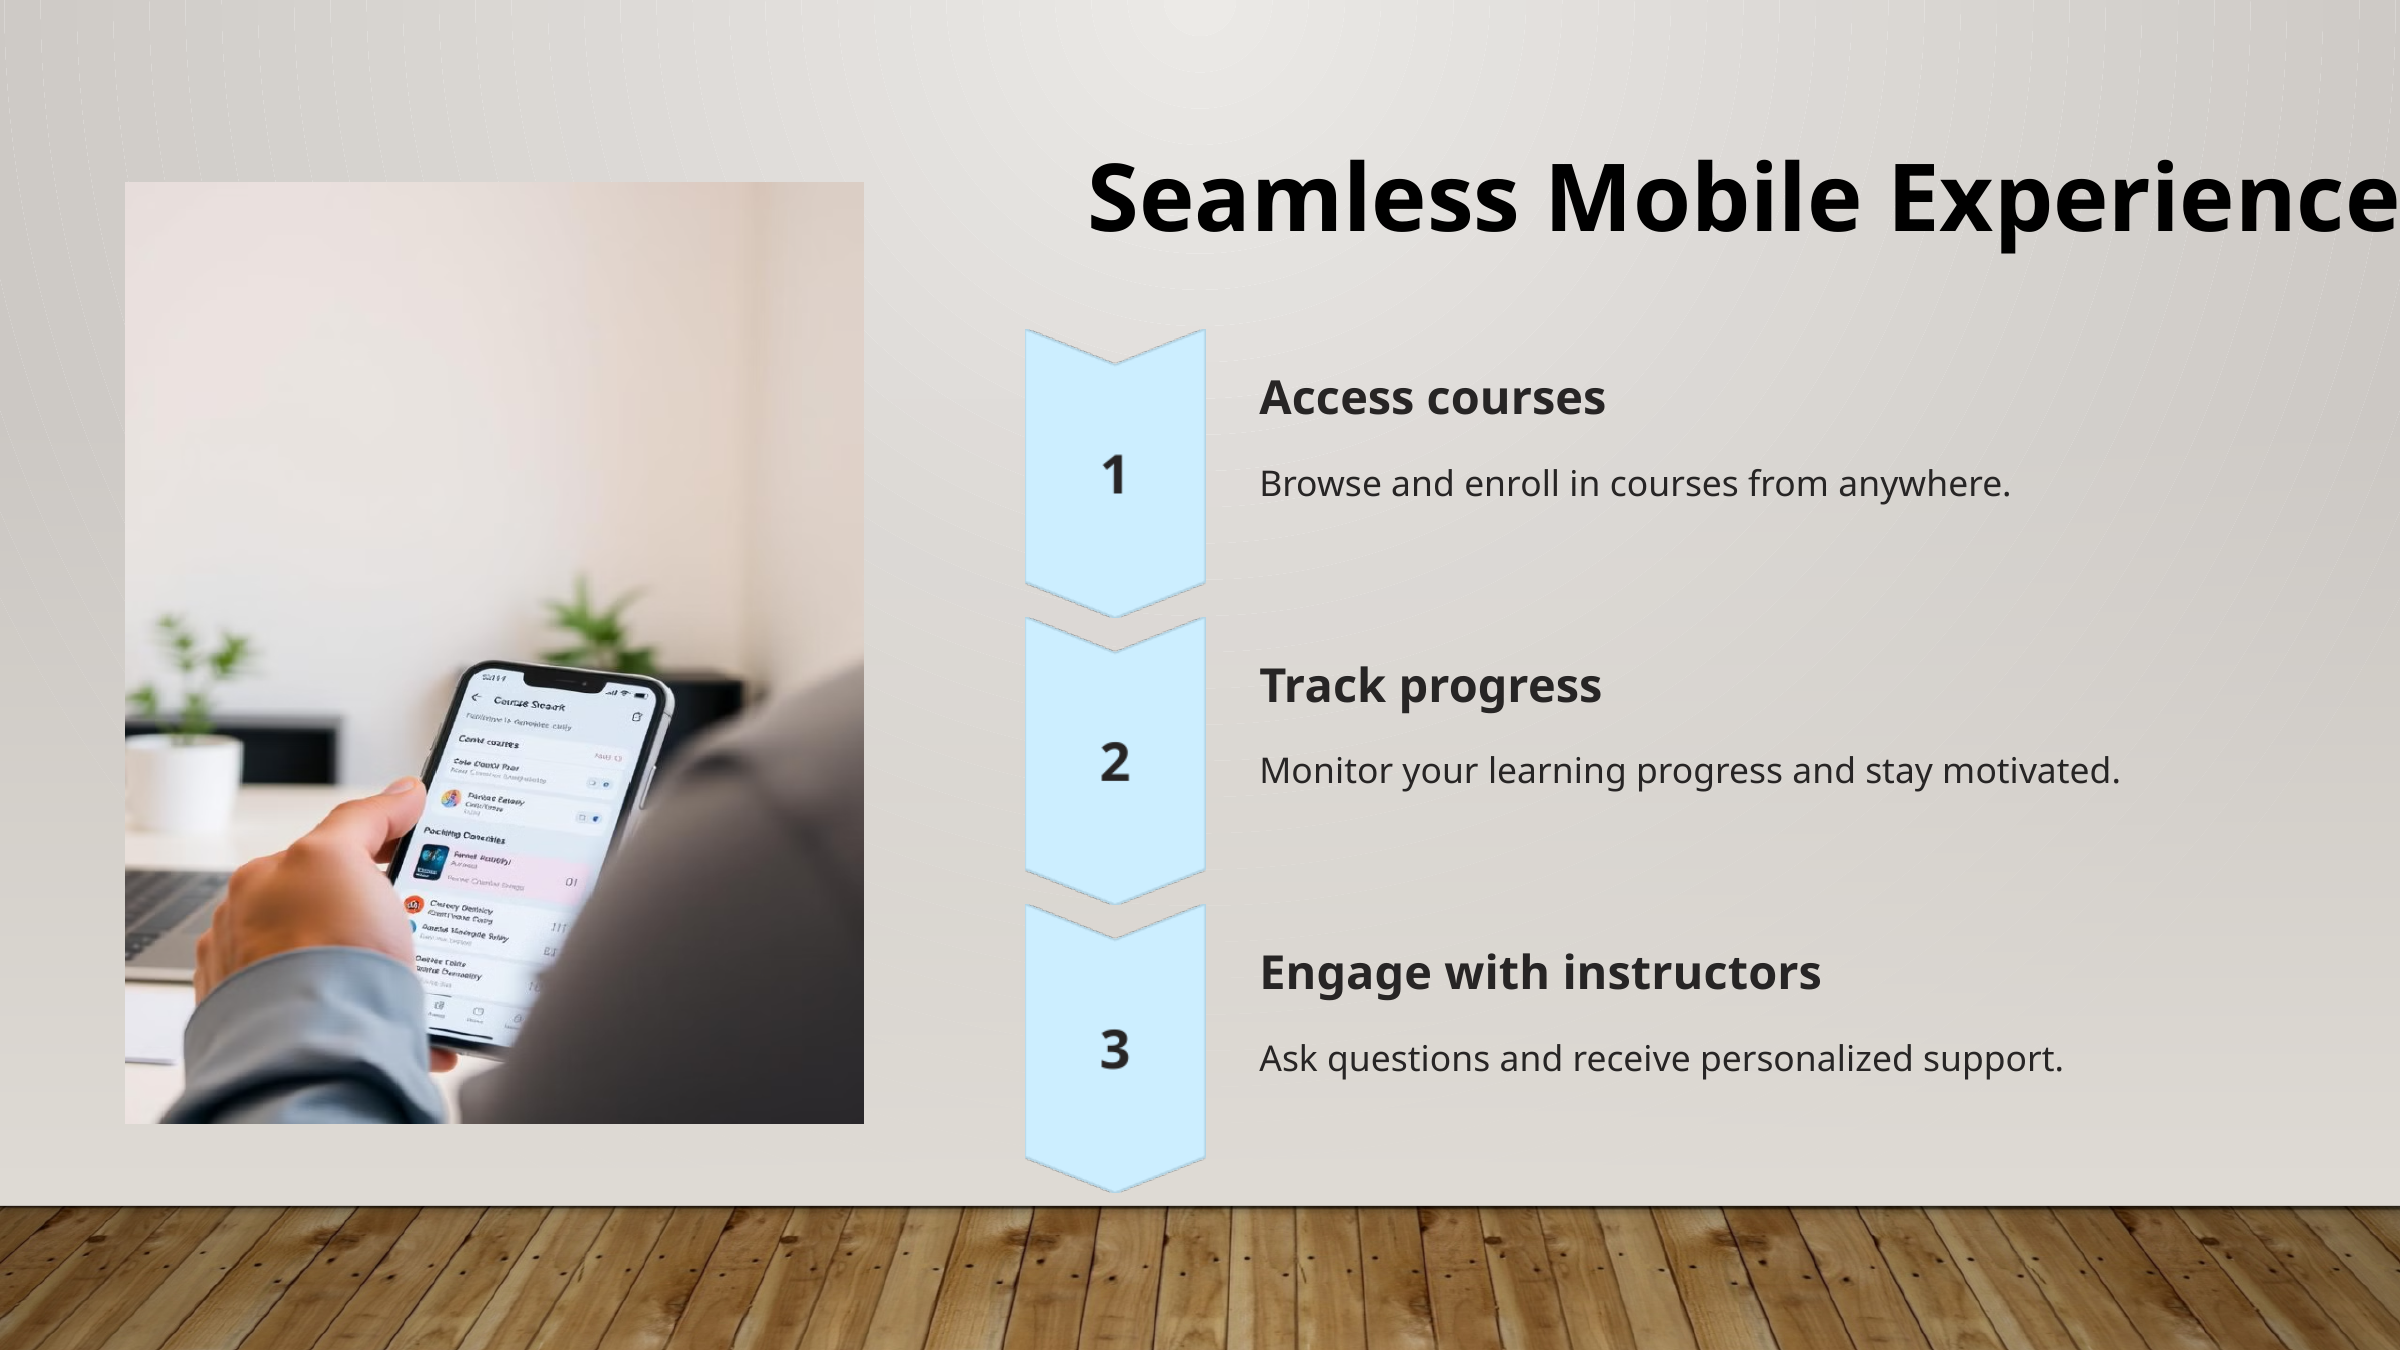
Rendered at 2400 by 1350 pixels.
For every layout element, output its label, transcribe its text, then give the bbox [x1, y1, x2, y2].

picture [1025, 329, 1206, 1193]
picture [0, 1206, 2400, 1350]
text_box Access courses [1259, 365, 1732, 425]
text_box Ask questions and receive personalized support. [1259, 1021, 2275, 1079]
text_box Engage with instructors [1259, 940, 1773, 1000]
text_box Monitor your learning progress and stay motivated. [1259, 733, 2275, 791]
picture [125, 182, 864, 1124]
text_box Track progress [1259, 653, 1732, 712]
text_box Seamless Mobile Experience [1087, 132, 2319, 251]
text_box Browse and enroll in courses from anywhere. [1259, 445, 2275, 504]
